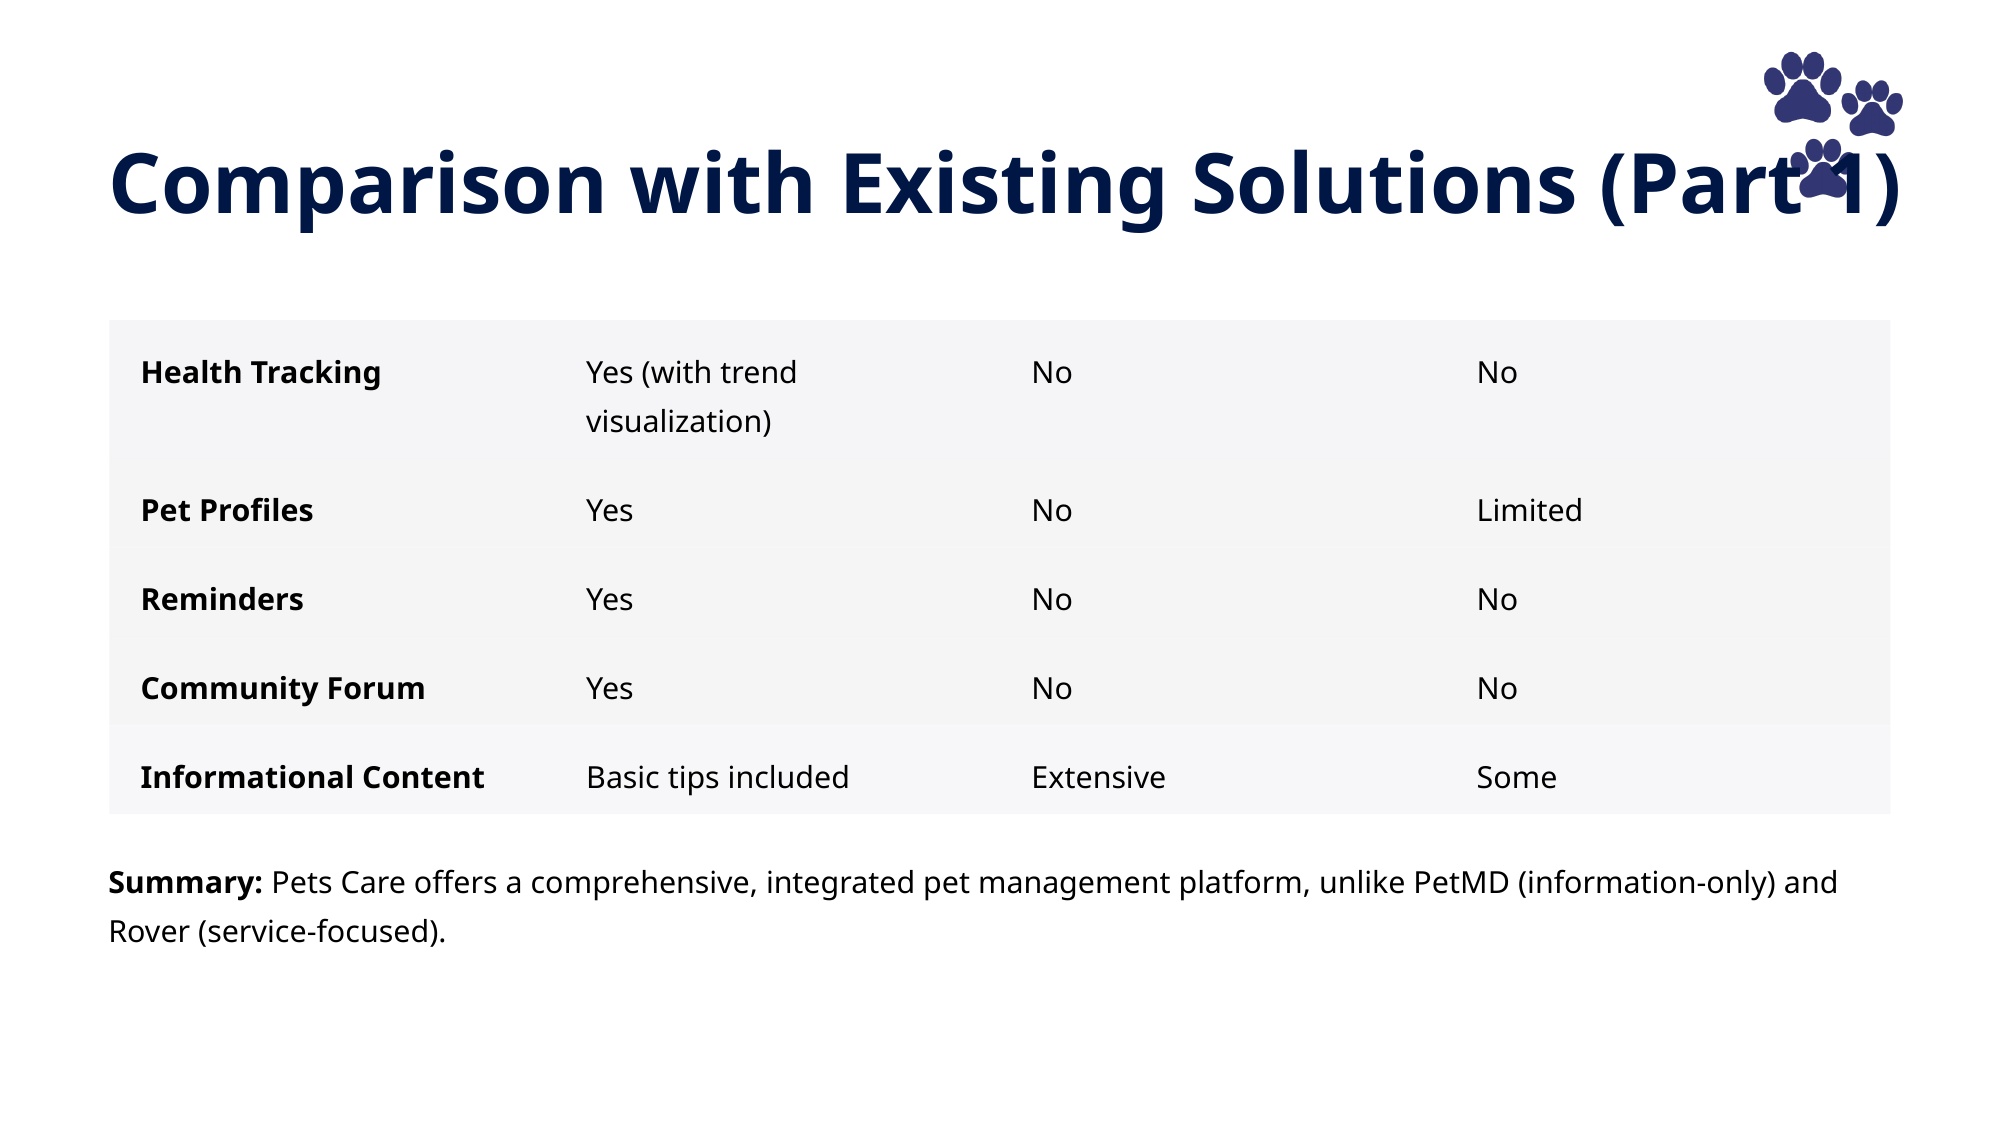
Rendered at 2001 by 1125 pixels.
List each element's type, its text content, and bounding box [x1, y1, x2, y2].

text_box Yes [586, 655, 969, 706]
text_box Health Tracking [140, 339, 524, 390]
text_box Summary: Pets Care offers a comprehensive, integrated pet management platform, unlike PetMD (information-only) and Rover (service-focused). [108, 850, 1892, 950]
text_box No [1031, 655, 1414, 706]
text_box No [1031, 339, 1414, 390]
text_box No [1476, 567, 1860, 617]
text_box No [1031, 478, 1414, 528]
text_box Yes (with trend visualization) [586, 339, 969, 439]
picture [1756, 40, 1909, 208]
text_box Reminders [140, 567, 524, 617]
text_box Pet Profiles [140, 478, 524, 528]
text_box Some [1476, 744, 1860, 795]
text_box Community Forum [140, 655, 524, 706]
text_box [109, 320, 1891, 458]
text_box No [1031, 567, 1414, 617]
text_box [109, 458, 1891, 547]
text_box Informational Content [140, 744, 524, 795]
text_box Yes [586, 567, 969, 617]
text_box Comparison with Existing Solutions (Part 1) [108, 134, 1736, 232]
text_box Basic tips included [586, 744, 969, 795]
text_box Yes [586, 478, 969, 528]
text_box No [1476, 339, 1860, 390]
text_box No [1476, 655, 1860, 706]
text_box [109, 636, 1891, 725]
text_box Extensive [1031, 744, 1414, 795]
text_box [109, 547, 1891, 636]
text_box [109, 725, 1891, 815]
text_box Limited [1476, 478, 1860, 528]
